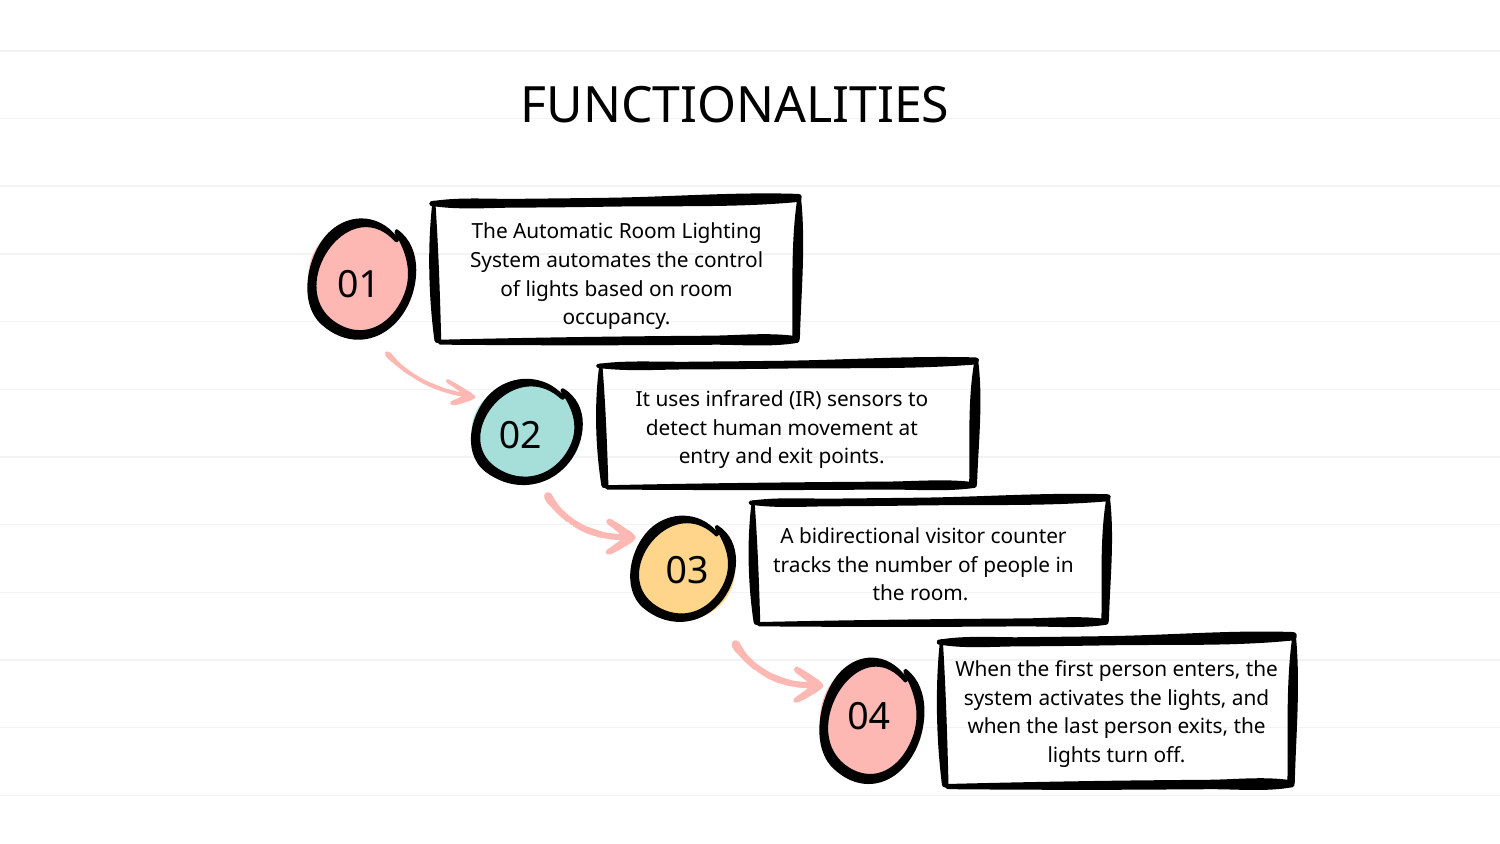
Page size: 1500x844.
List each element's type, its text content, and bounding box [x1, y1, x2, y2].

text_box [605, 546, 611, 555]
text_box [793, 694, 800, 703]
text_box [805, 631, 1301, 791]
text_box [731, 640, 800, 688]
text_box [544, 499, 611, 540]
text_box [293, 193, 806, 346]
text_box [456, 356, 984, 491]
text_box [616, 493, 1115, 628]
title FUNCTIONALITIES [314, 27, 1156, 148]
text_box [385, 355, 451, 395]
